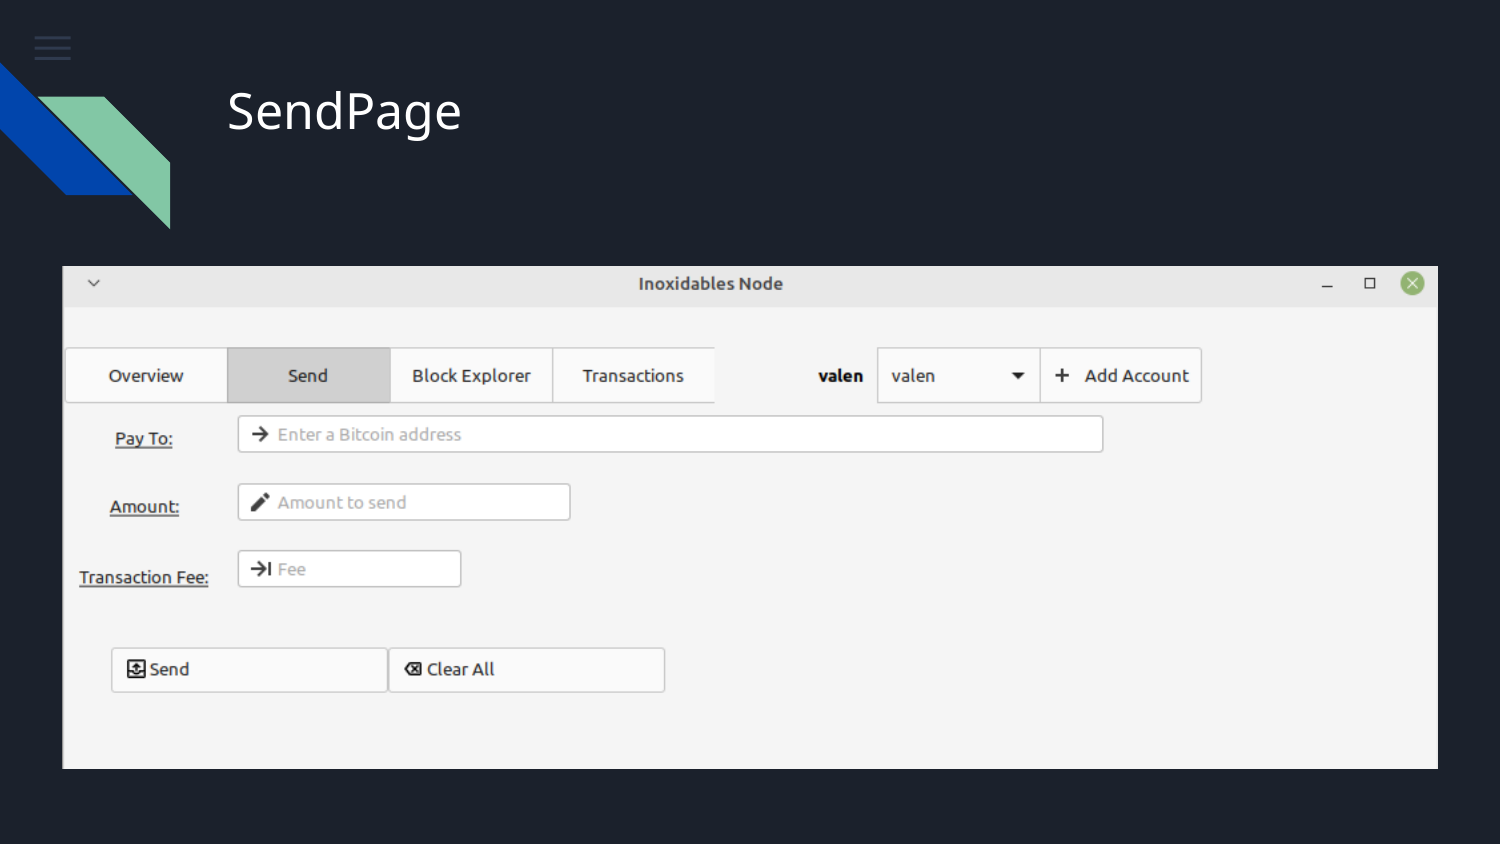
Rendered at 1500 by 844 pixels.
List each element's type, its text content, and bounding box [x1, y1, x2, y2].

title SendPage [212, 64, 1368, 215]
picture [62, 266, 1438, 769]
